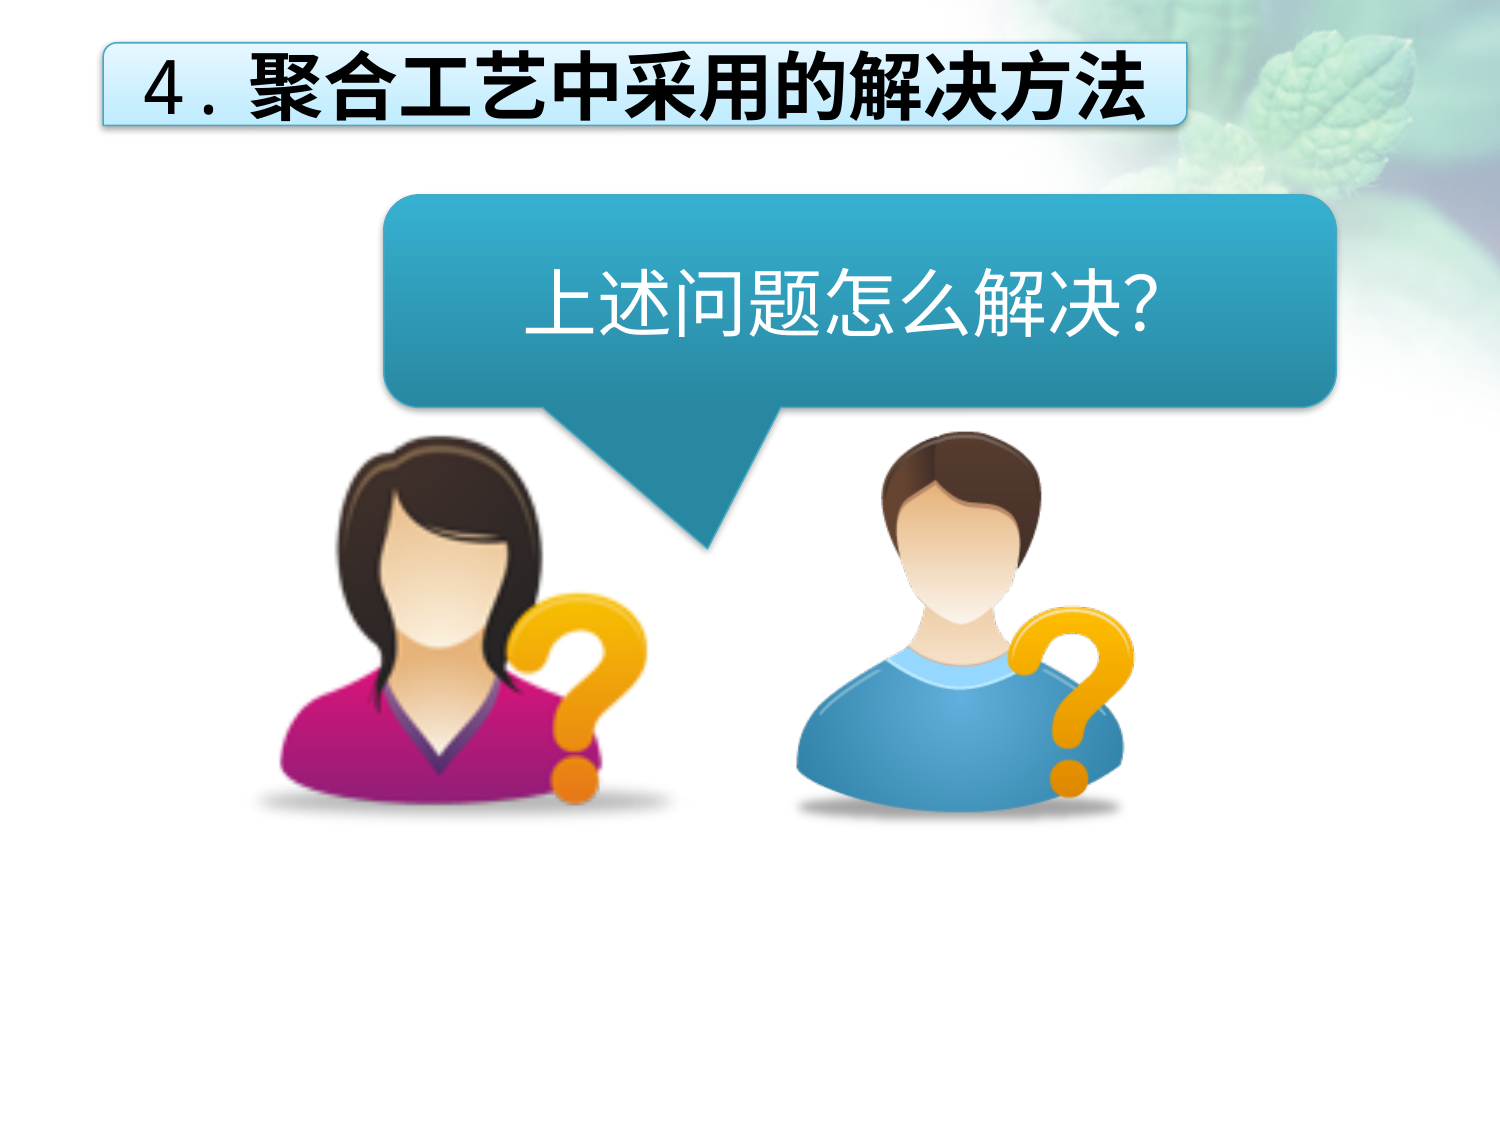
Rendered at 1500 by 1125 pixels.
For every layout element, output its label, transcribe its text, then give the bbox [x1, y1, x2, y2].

picture [0, 0, 1500, 1125]
text_box 上述问题怎么解决？ [383, 194, 1338, 550]
text_box 4.聚合工艺中采用的解决方法 [102, 41, 1188, 127]
